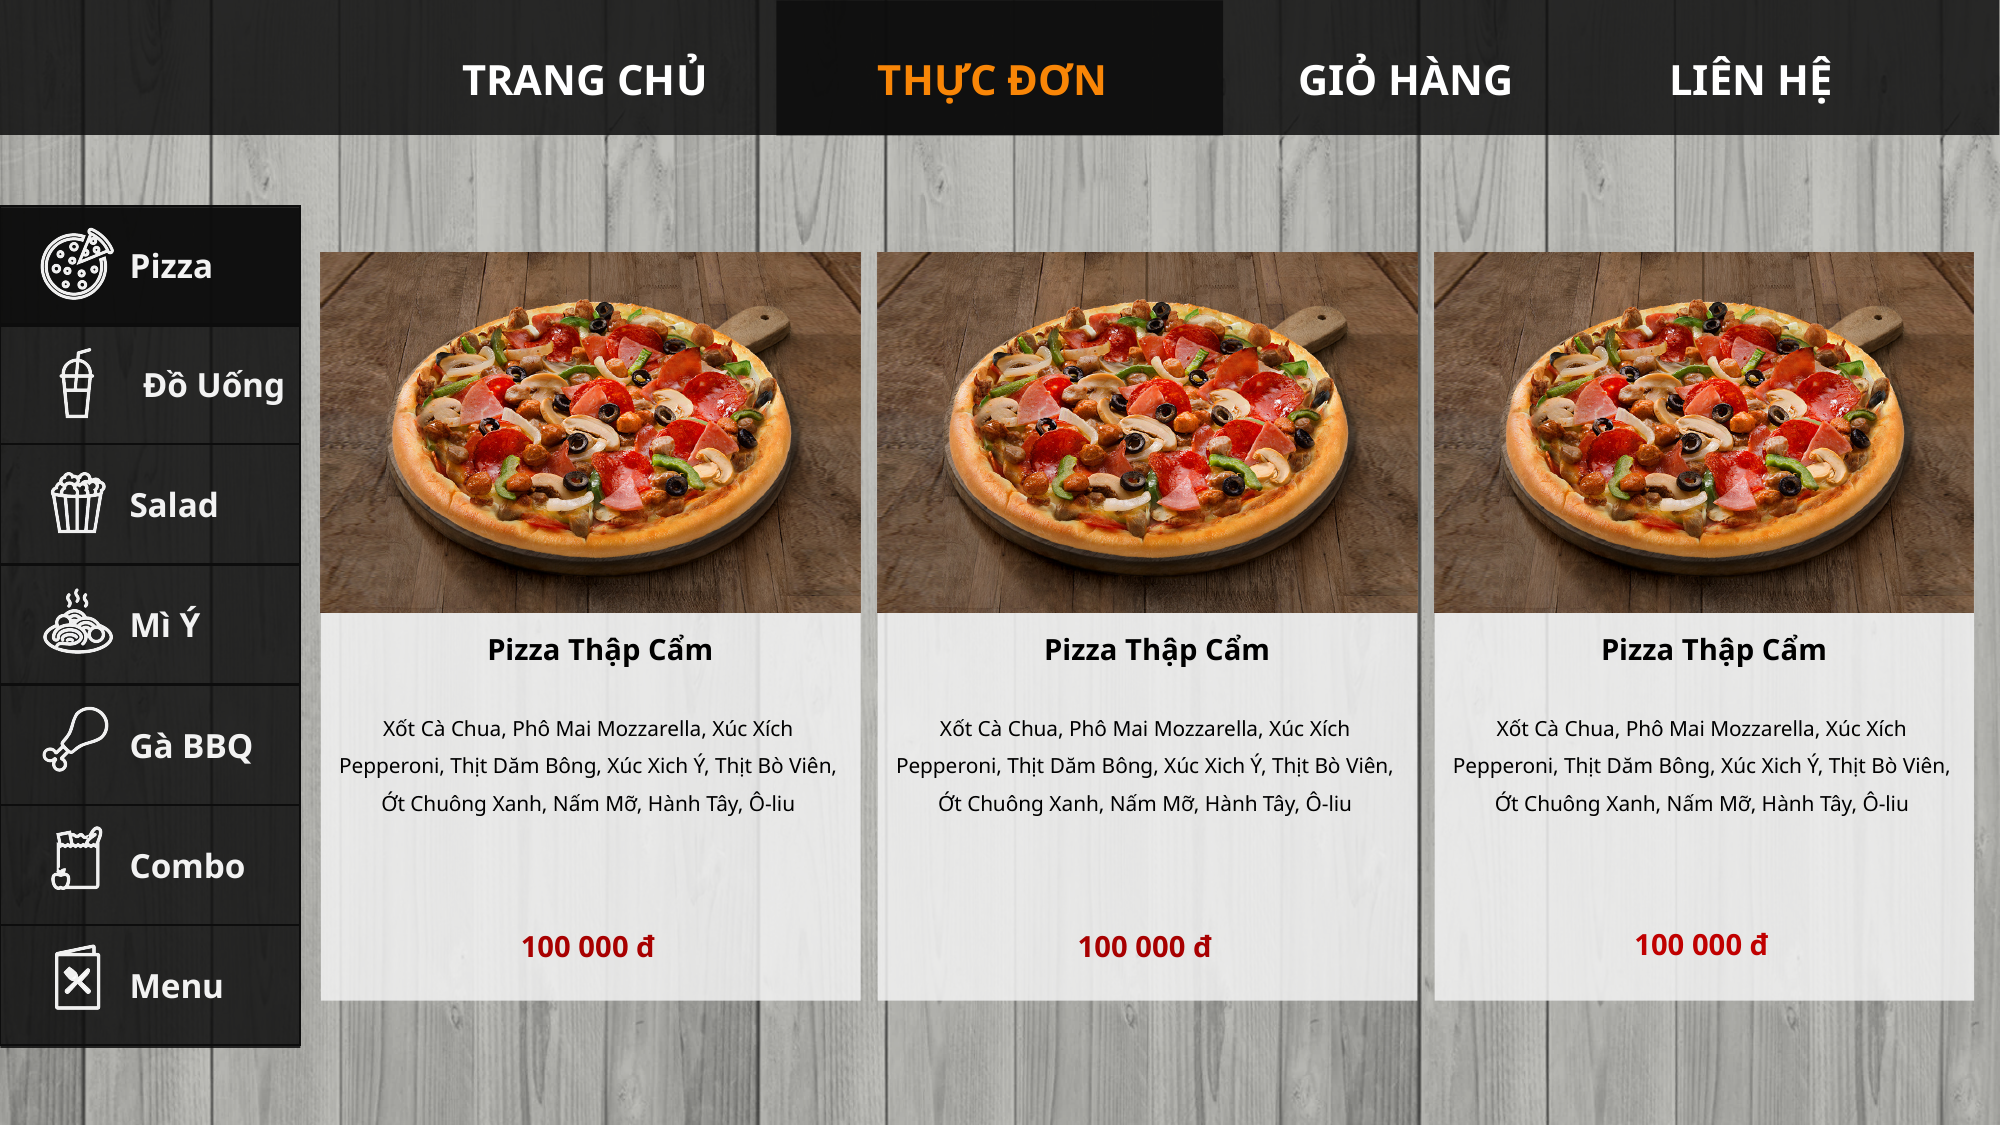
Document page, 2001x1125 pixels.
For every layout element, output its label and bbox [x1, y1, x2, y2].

text_box [0, 0, 2000, 135]
text_box [1431, 253, 1975, 1001]
text_box [318, 253, 861, 1001]
text_box [874, 253, 1418, 1001]
picture [0, 135, 2000, 1125]
text_box [0, 205, 301, 1049]
